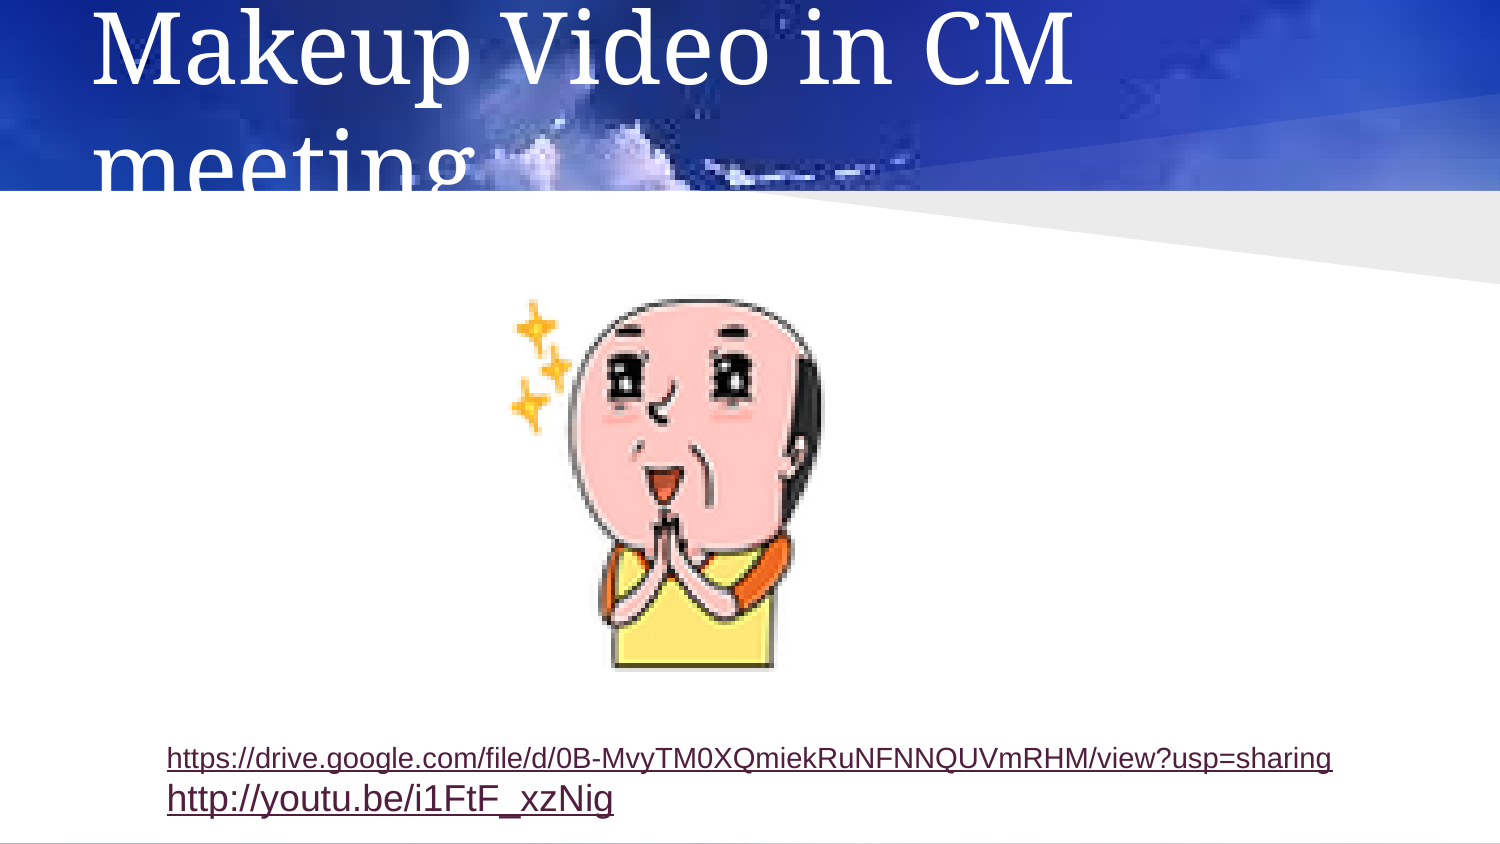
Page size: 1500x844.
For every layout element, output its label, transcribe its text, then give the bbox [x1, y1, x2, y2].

title Makeup Video in CM meeting [75, 33, 1425, 175]
text_box https://drive.google.com/file/d/0B-MvyTM0XQmiekRuNFNNQUVmRHM/view?usp=sharing http://youtu.be/i1FtF_xzNig [151, 724, 1403, 791]
picture [0, 0, 1500, 190]
picture [456, 252, 878, 724]
